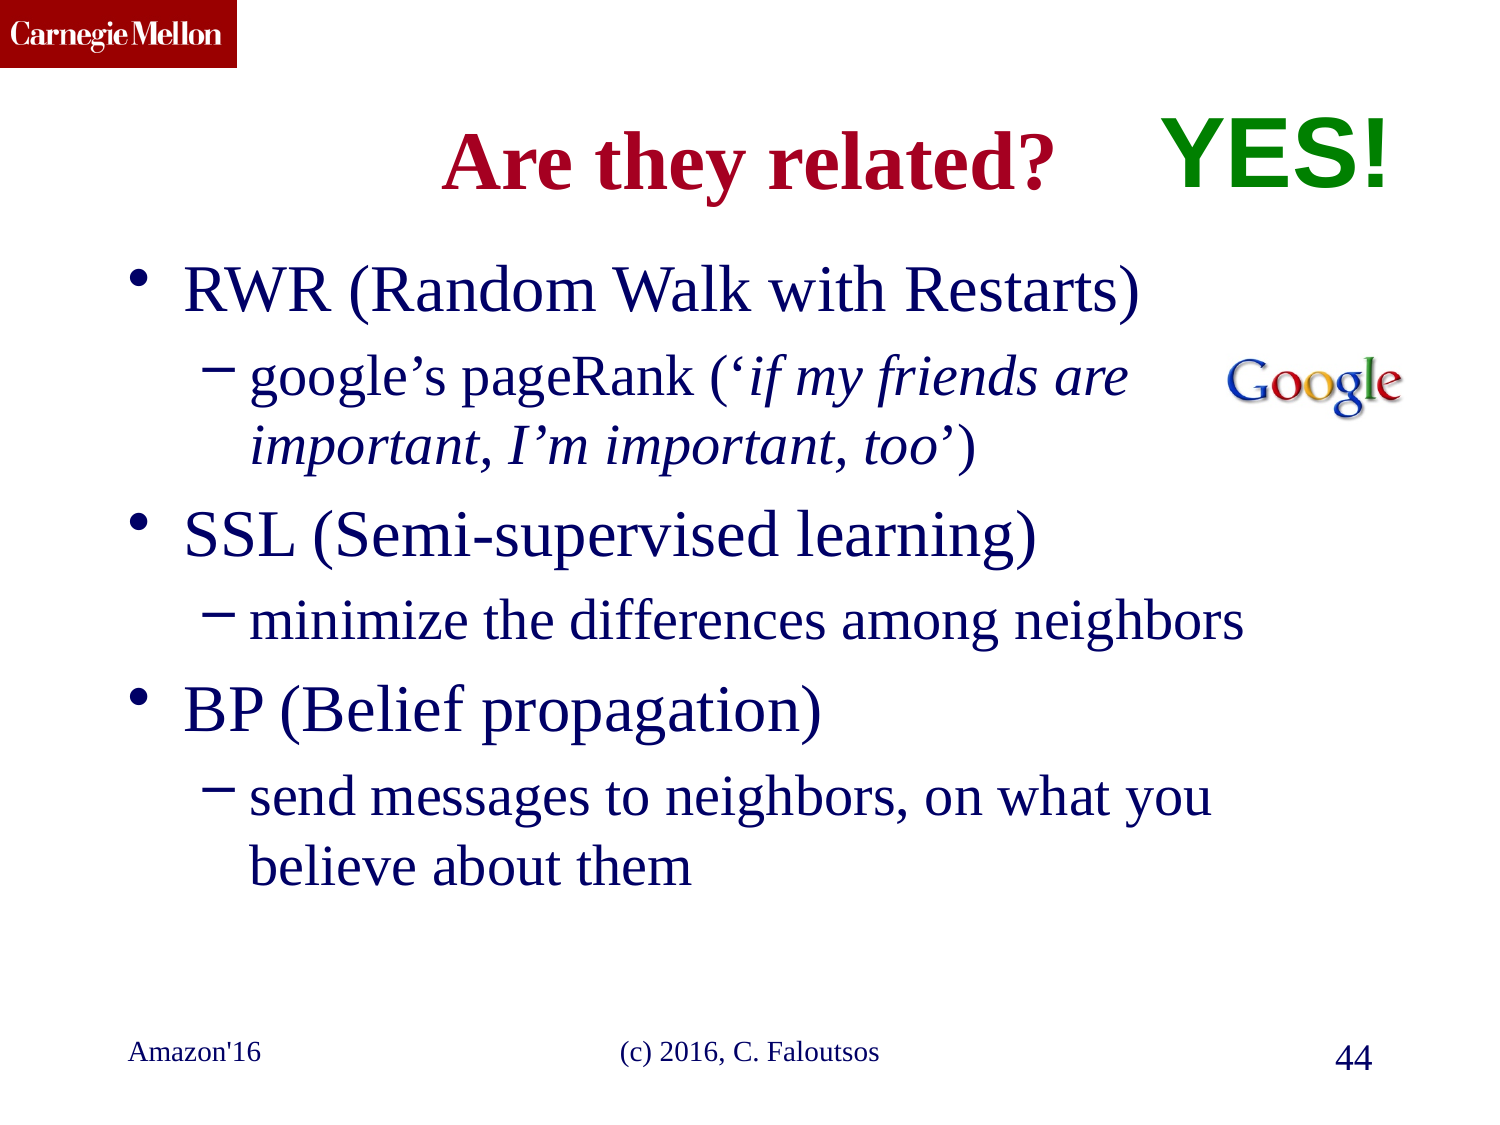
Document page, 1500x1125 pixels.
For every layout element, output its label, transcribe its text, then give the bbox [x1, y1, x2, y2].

picture [1193, 320, 1436, 453]
footer (c) 2016, C. Faloutsos [512, 1024, 988, 1101]
slide_number 44 [1074, 1024, 1388, 1101]
list RWR (Random Walk with Restarts) google’s pageRank (‘if my friends are important, I’m important, too’) SSL (Semi-supervised learning) minimize the differences among neighbors BP (Belief propagation) send messages to neighbors, on what you believe about them [112, 237, 1388, 1001]
picture [0, 0, 237, 68]
slide_number Amazon'16 [112, 1024, 426, 1101]
title Are they related? [112, 99, 1144, 213]
text_box YES! [1144, 80, 1408, 216]
